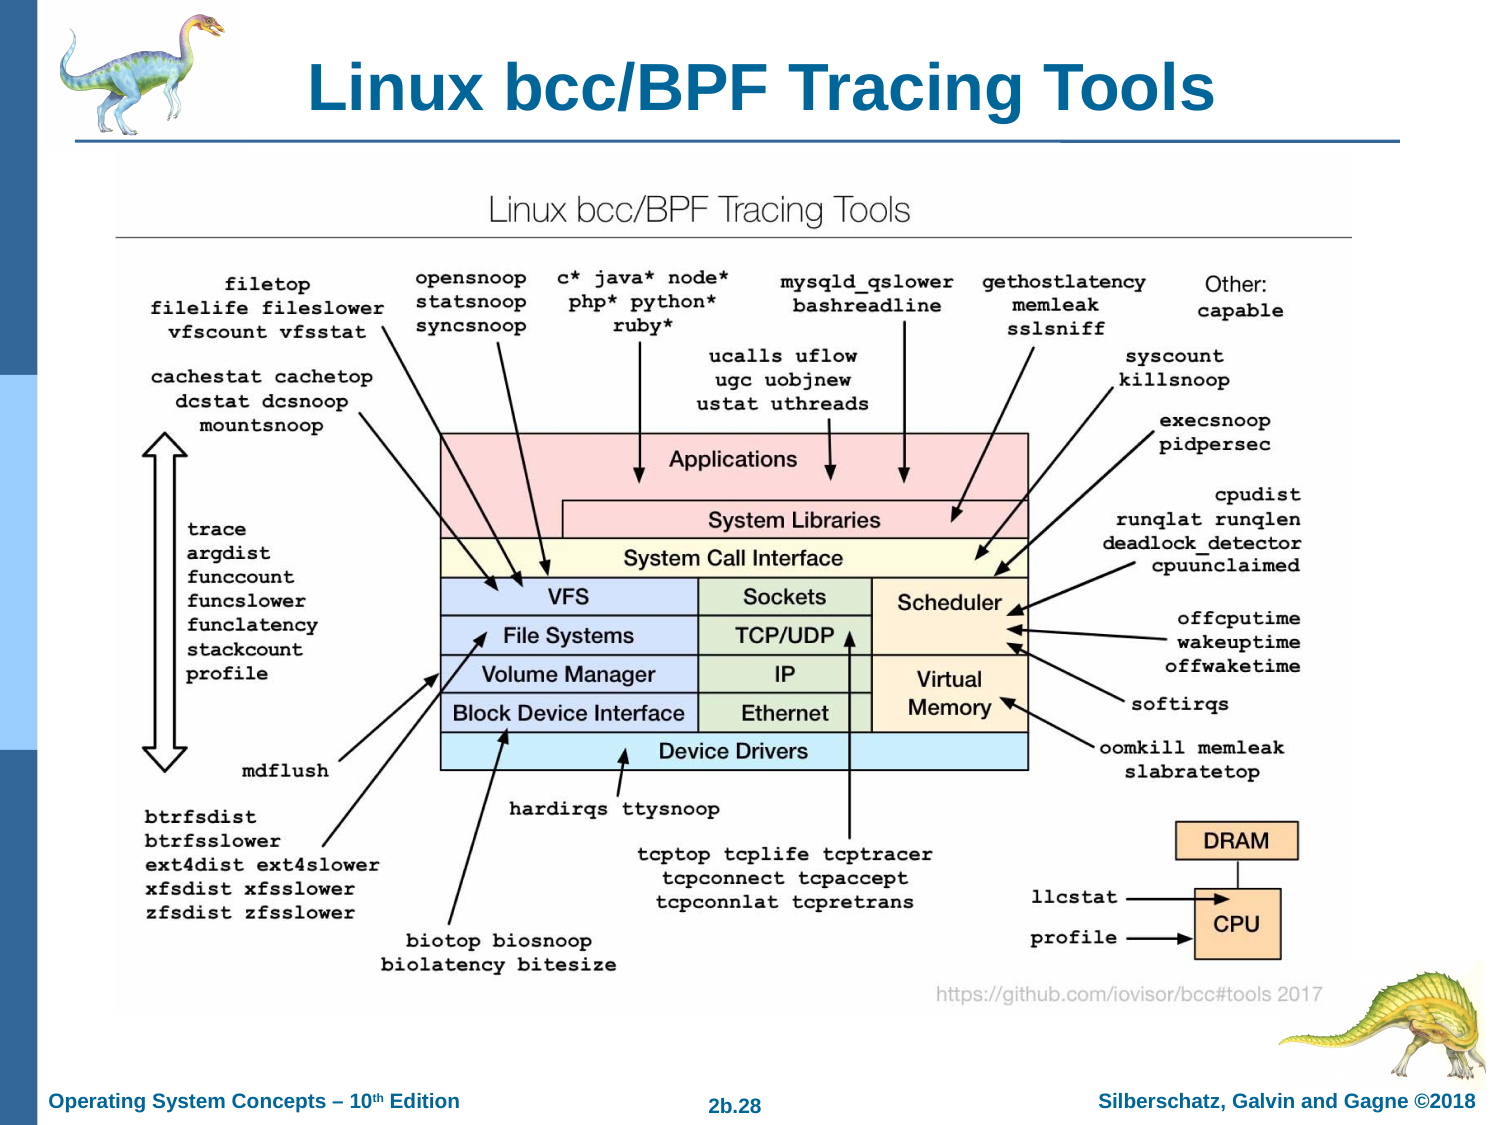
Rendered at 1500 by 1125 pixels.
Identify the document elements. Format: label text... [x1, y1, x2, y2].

title Linux bcc/BPF Tracing Tools [131, 36, 1393, 131]
picture [46, 0, 1486, 1090]
